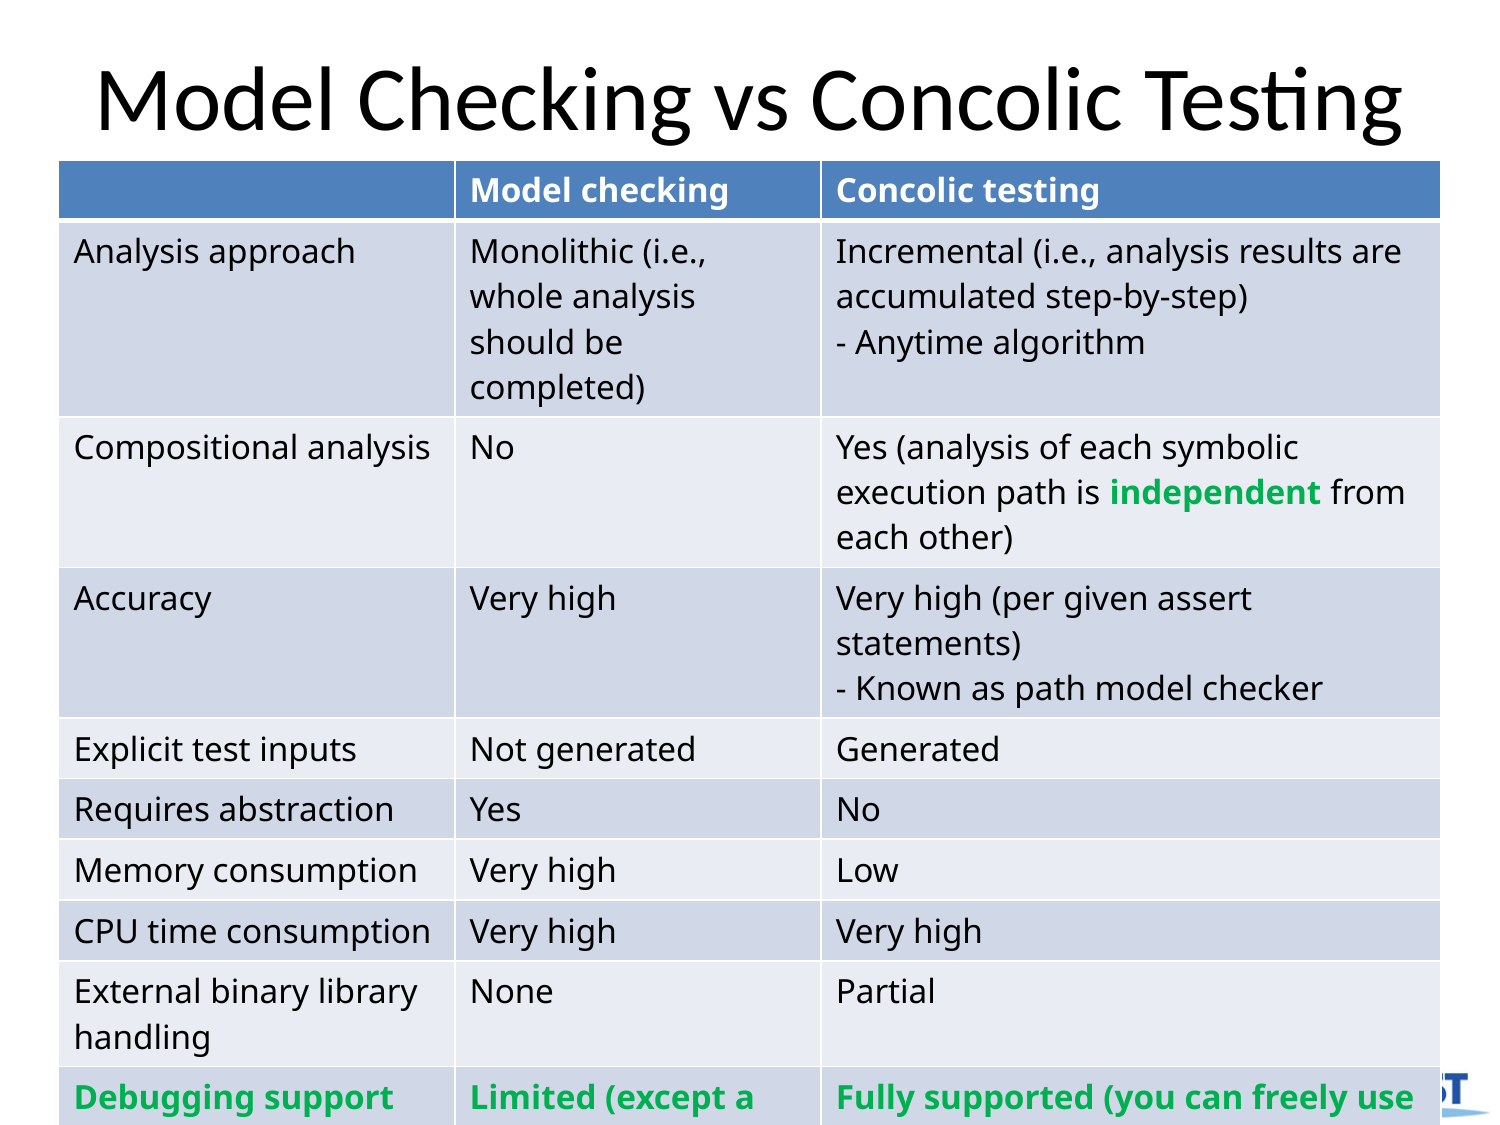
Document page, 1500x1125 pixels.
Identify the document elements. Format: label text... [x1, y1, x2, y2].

table_cell Accuracy [59, 568, 454, 717]
table_cell No [456, 418, 820, 567]
table_cell Analysis approach [59, 223, 454, 416]
table_cell None [456, 962, 820, 1066]
table_cell External binary library handling [59, 962, 454, 1066]
table_cell Memory consumption [59, 840, 454, 899]
table_cell Yes [456, 779, 820, 838]
table_cell Explicit test inputs [59, 719, 454, 778]
table_cell Not generated [456, 719, 820, 778]
table_cell Monolithic (i.e., whole analysis should be completed) [456, 223, 820, 416]
table_cell Very high [456, 840, 820, 899]
table_cell Fully supported (you can freely use gdb or printf to analyze each concrete execution) [822, 1067, 1440, 1125]
table_cell Compositional analysis [59, 418, 454, 567]
table_cell No [822, 779, 1440, 838]
table_cell Debugging support [59, 1067, 454, 1125]
picture [1442, 1069, 1492, 1122]
table_cell Yes (analysis of each symbolic execution path is independent from each other) [822, 418, 1440, 567]
table_header [59, 161, 454, 218]
table_cell Very high [456, 568, 820, 717]
table_cell Generated [822, 719, 1440, 778]
table_header Model checking [456, 161, 820, 218]
table_cell CPU time consumption [59, 901, 454, 960]
table_cell Very high (per given assert statements) - Known as path model checker [822, 568, 1440, 717]
table_cell Limited (except a counter example generated) [456, 1067, 820, 1125]
table_cell Requires abstraction [59, 779, 454, 838]
table_cell Low [822, 840, 1440, 899]
table_cell Very high [456, 901, 820, 960]
table_header Concolic testing [822, 161, 1440, 218]
table_cell Incremental (i.e., analysis results are accumulated step-by-step) - Anytime algorithm [822, 223, 1440, 416]
table_cell Very high [822, 901, 1440, 960]
title Model Checking vs Concolic Testing [0, 23, 1500, 164]
table_cell Partial [822, 962, 1440, 1066]
